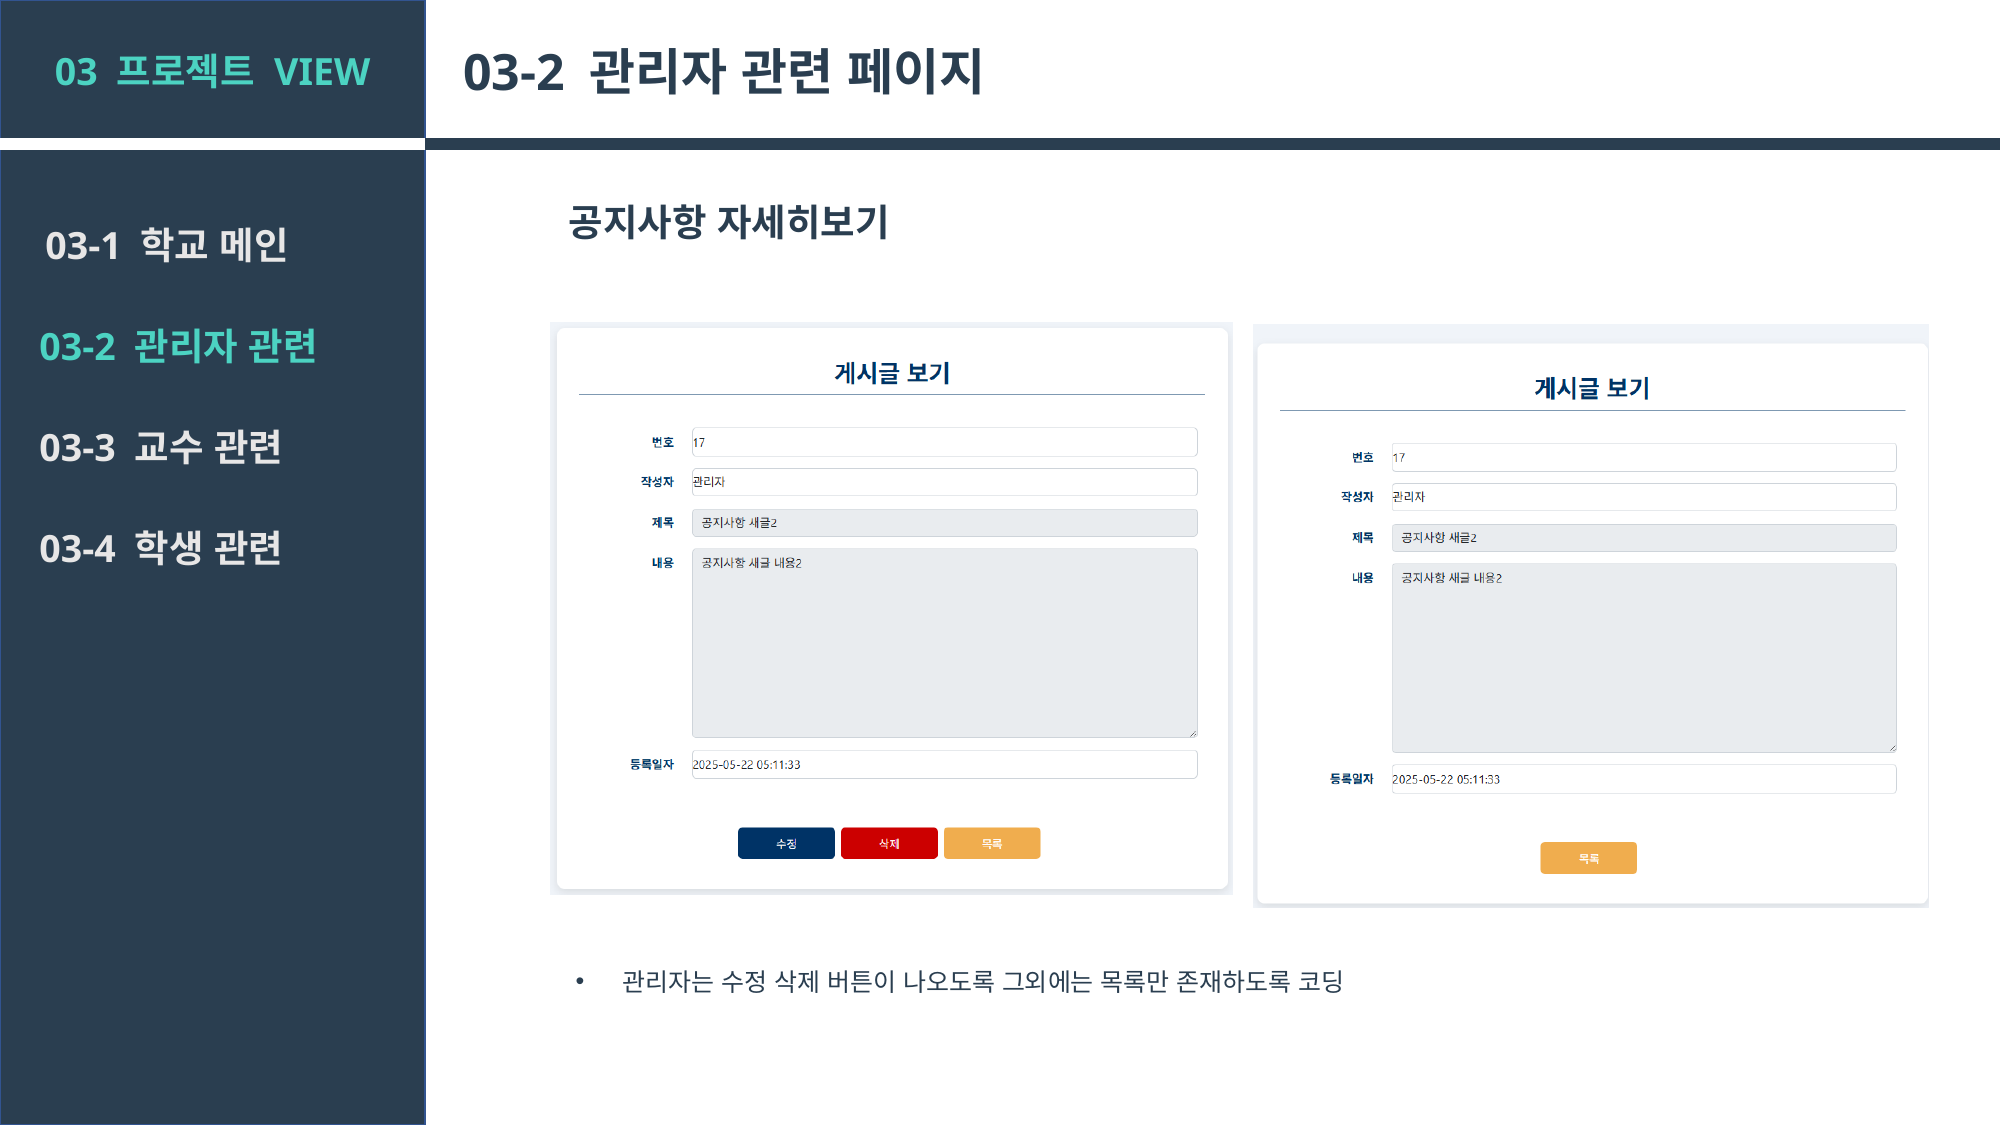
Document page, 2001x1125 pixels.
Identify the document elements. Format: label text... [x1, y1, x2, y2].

text_box 03-2 관리자 관련 페이지 [448, 32, 1964, 108]
text_box [0, 150, 426, 1125]
text_box 03-3 교수 관련 [24, 416, 389, 477]
text_box 관리자는 수정 삭제 버튼이 나오도록 그외에는 목록만 존재하도록 코딩 [560, 958, 1865, 1004]
text_box 03-2 관리자 관련 [24, 315, 389, 376]
text_box 03 프로젝트 VIEW [36, 40, 389, 101]
picture [1253, 324, 1929, 908]
text_box [0, 0, 426, 138]
text_box 공지사항 자세히보기 [554, 191, 1761, 252]
text_box 03-4 학생 관련 [24, 517, 389, 578]
text_box 03-1 학교 메인 [30, 214, 395, 275]
picture [550, 322, 1233, 895]
